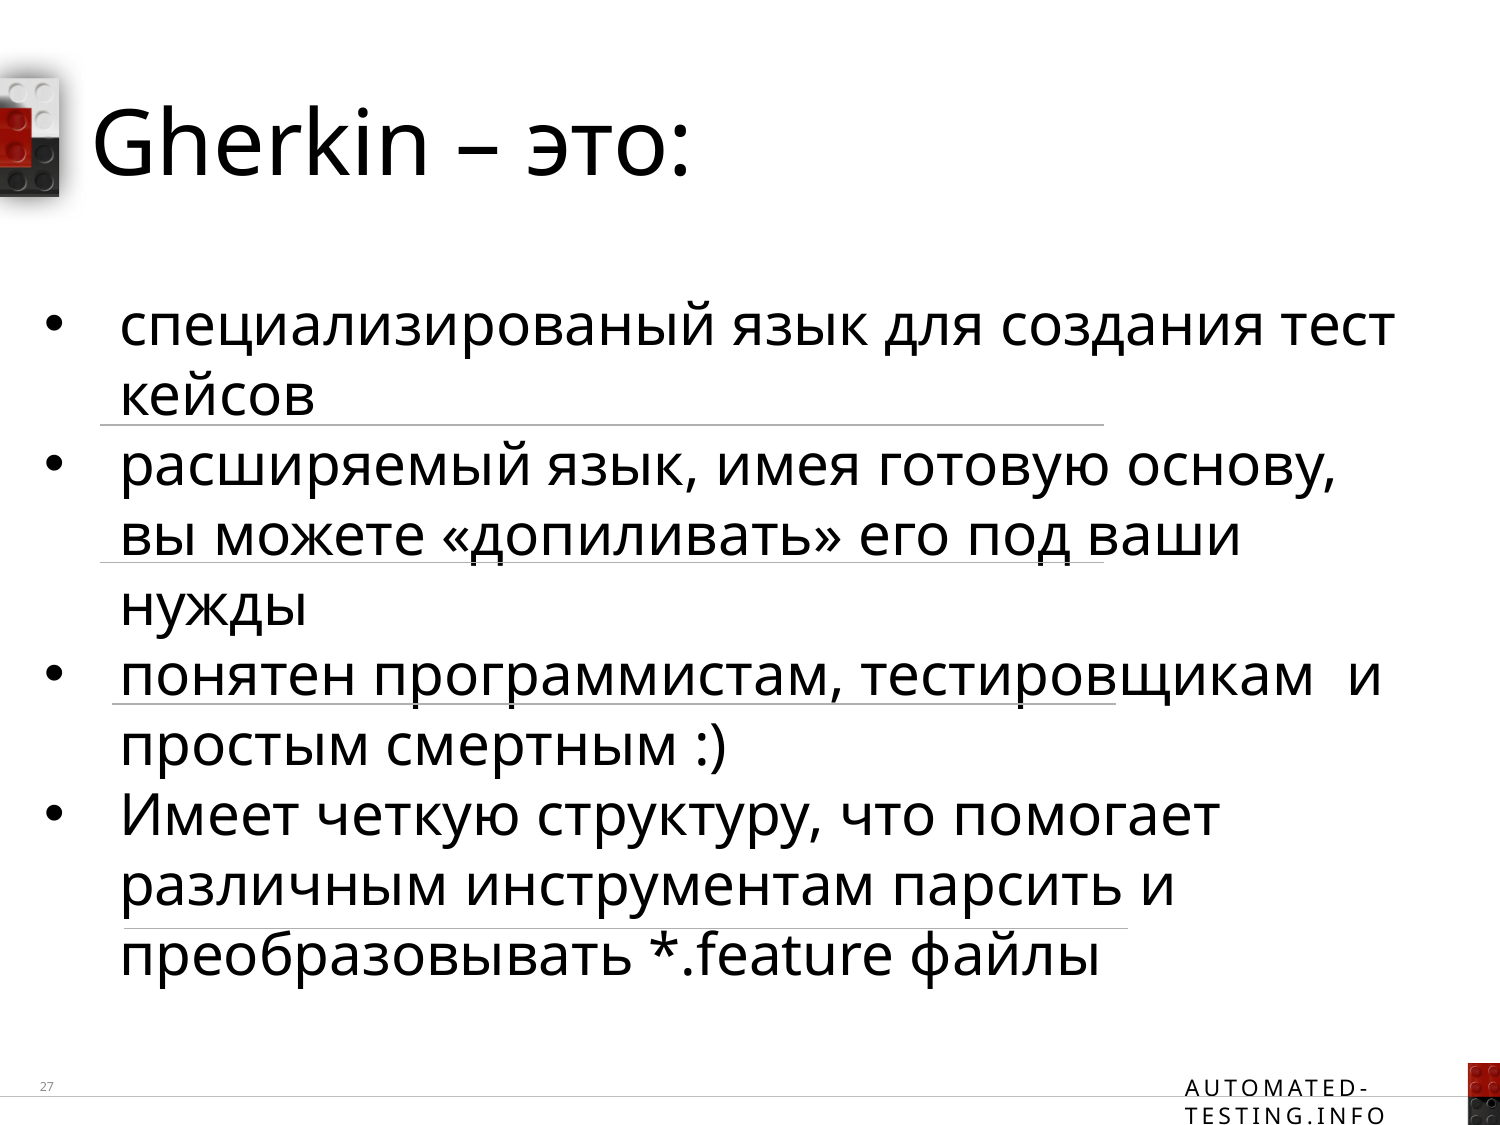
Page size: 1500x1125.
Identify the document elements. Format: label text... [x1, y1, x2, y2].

title Gherkin – это: [75, 45, 1425, 233]
picture [0, 79, 59, 196]
text_box специализированый язык для создания тест кейсов расширяемый язык, имея готовую основу, вы можете «допиливать» его под ваши нужды понятен программистам, тестировщикам и простым смертным :) Имеет четкую структуру, что помогает различным инструментам парсить и преобразовывать *.feature файлы [29, 279, 1436, 995]
picture [1467, 1063, 1500, 1125]
